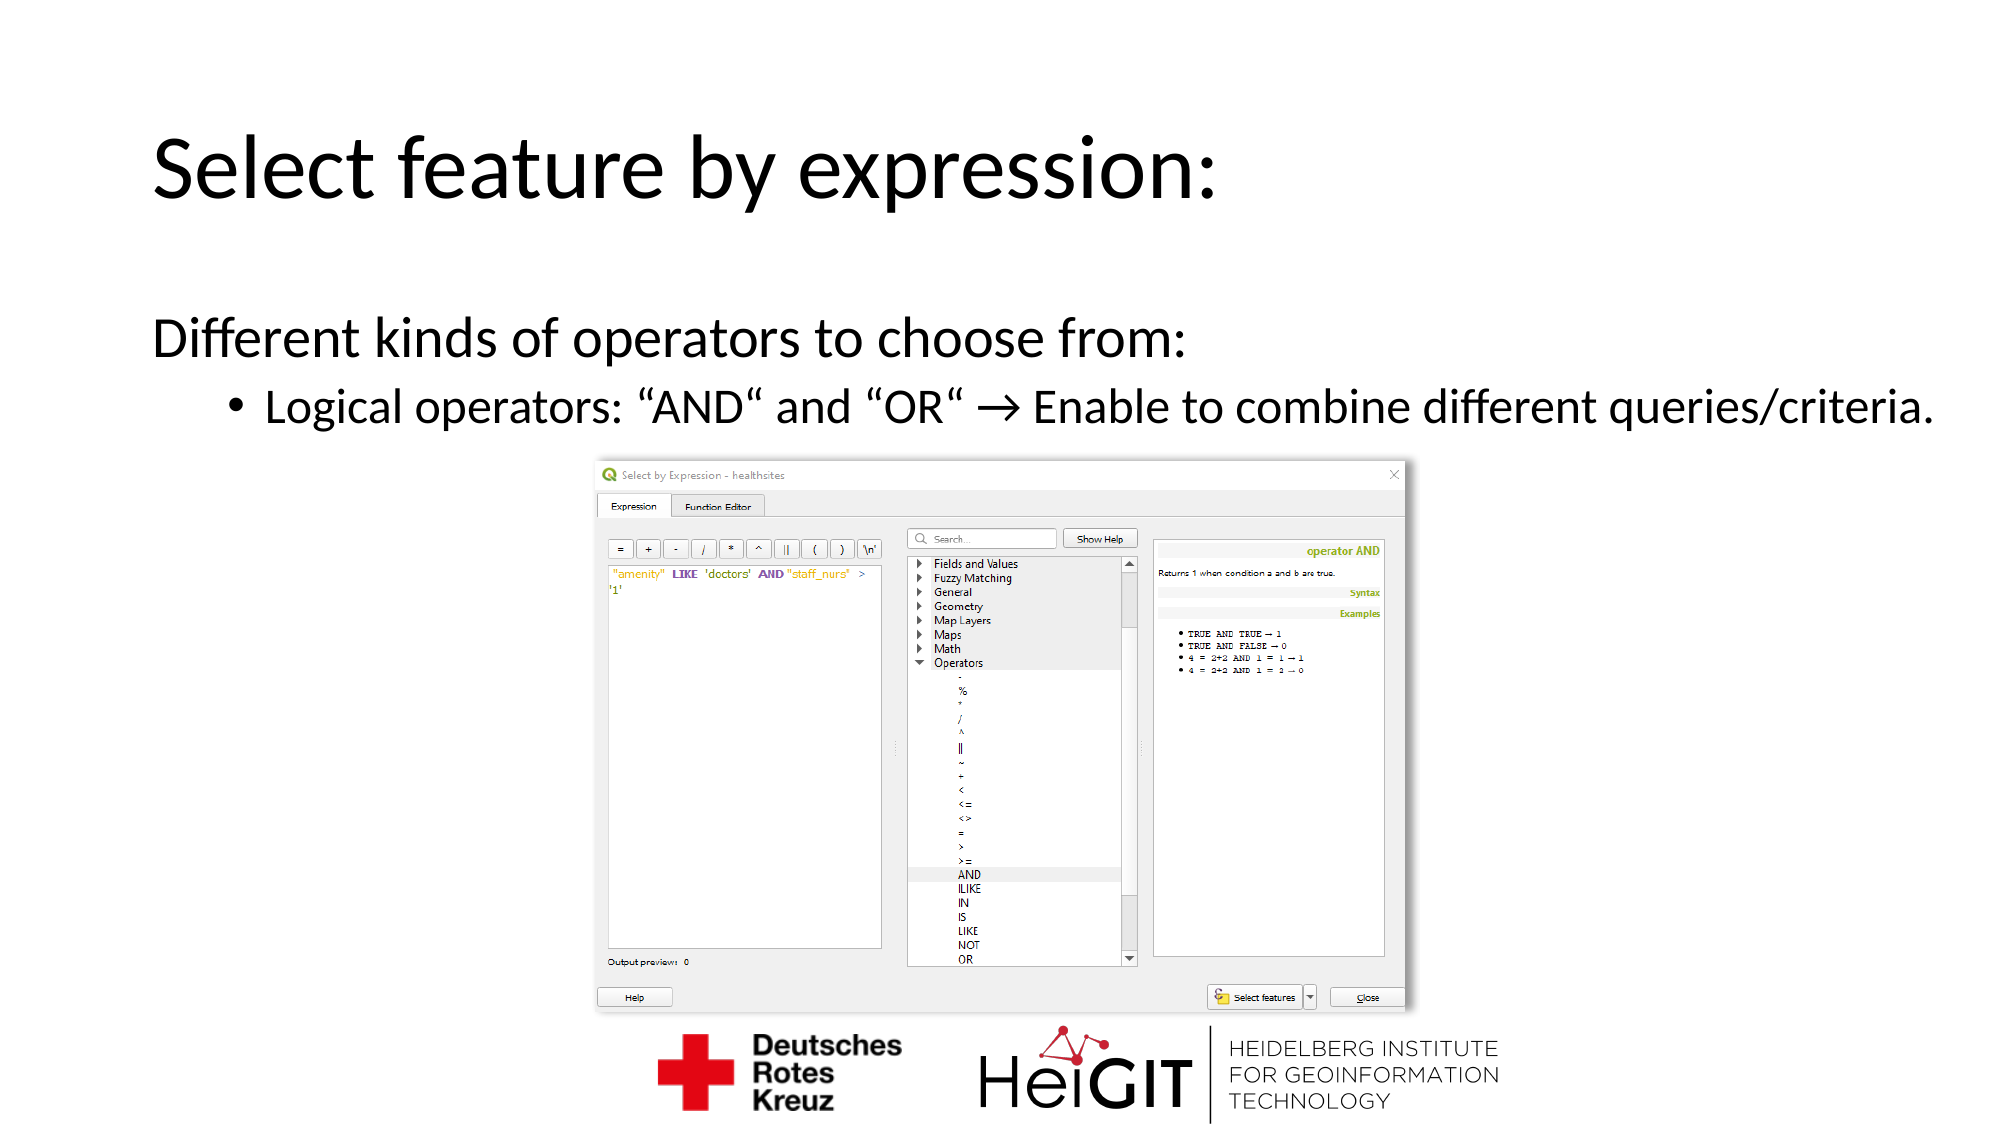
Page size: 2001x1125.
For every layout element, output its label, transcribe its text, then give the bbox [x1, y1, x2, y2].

picture [657, 1034, 902, 1111]
title Select feature by expression: [137, 59, 1863, 278]
picture [972, 1017, 1506, 1125]
list Different kinds of operators to choose from: Logical operators: “AND“ and “OR“ → Enable to combine different queries/criteria. [137, 299, 2000, 502]
picture [594, 460, 1406, 1012]
